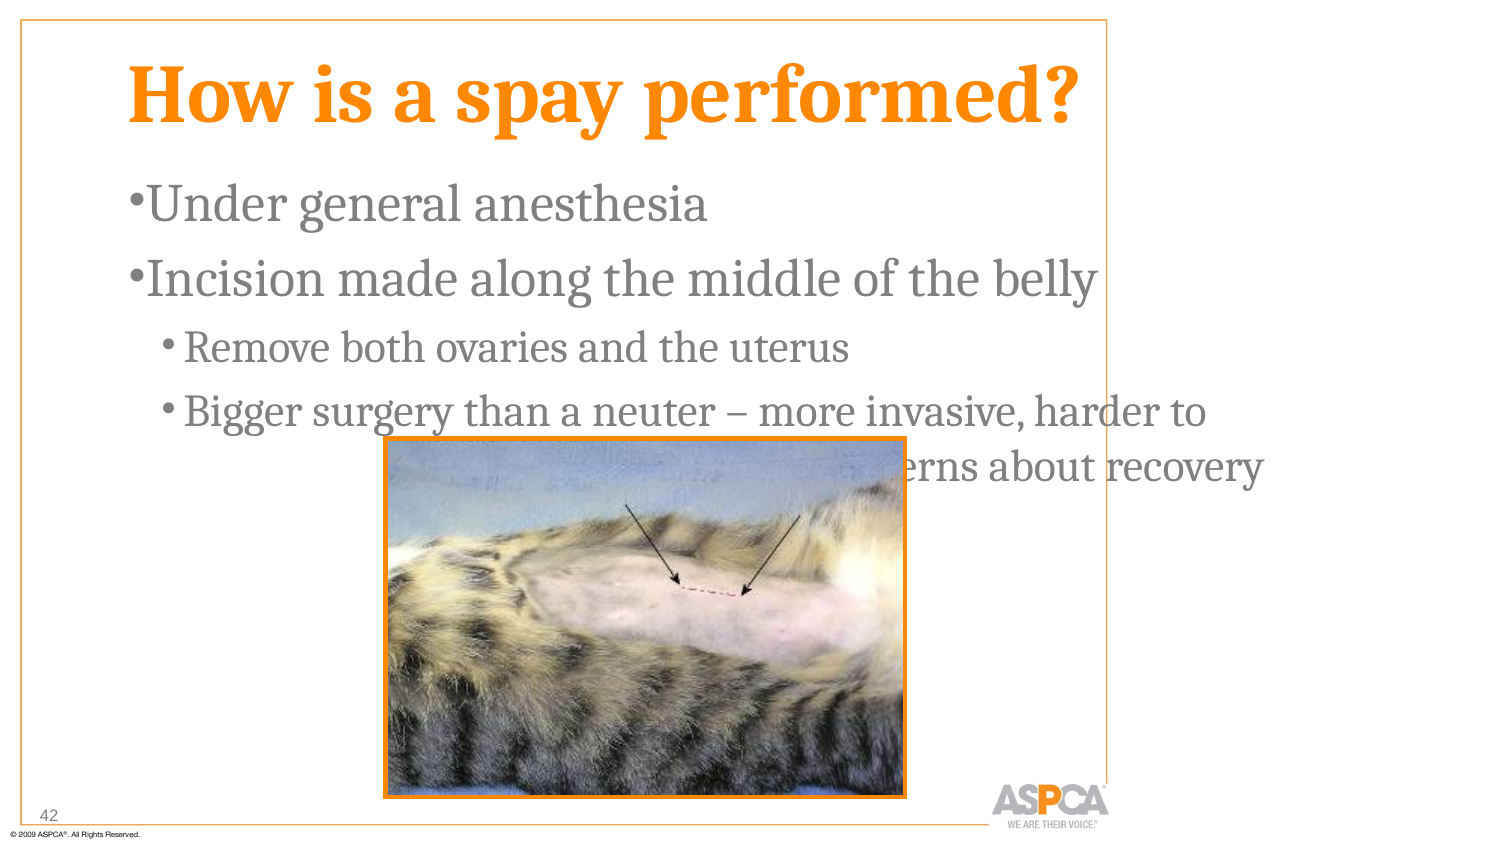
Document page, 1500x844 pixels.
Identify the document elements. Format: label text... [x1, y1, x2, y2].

picture [387, 440, 904, 796]
list Under general anesthesia Incision made along the middle of the belly Remove both ovaries and the uterus Bigger surgery than a neuter – more invasive, harder to perform, more concerns about recovery [112, 159, 1388, 750]
title How is a spay performed? [112, 18, 1388, 159]
picture [0, 0, 1126, 844]
